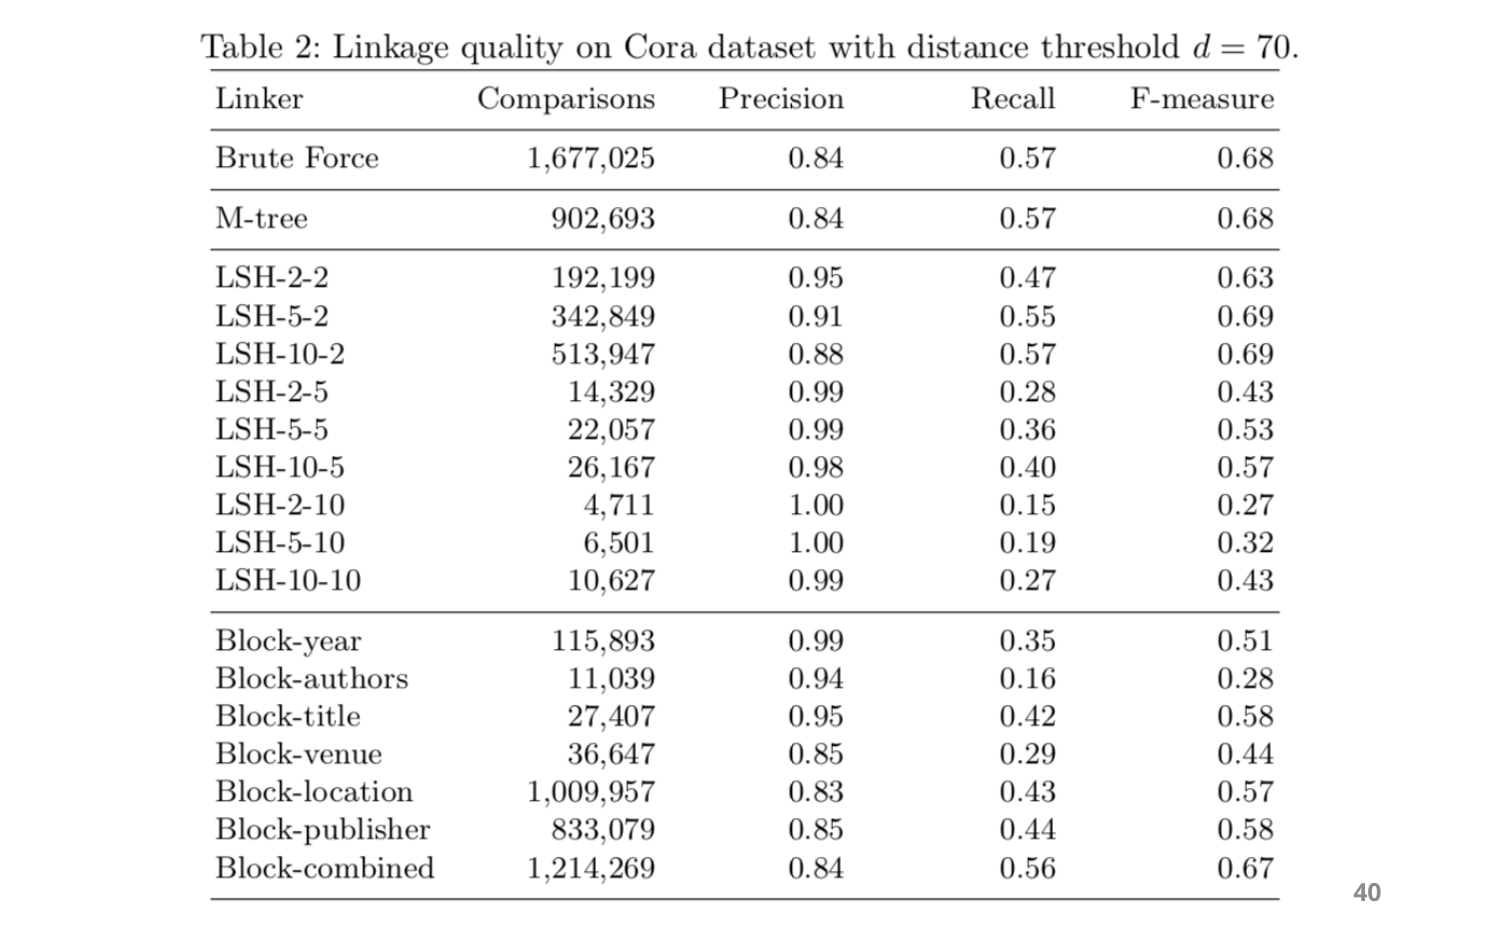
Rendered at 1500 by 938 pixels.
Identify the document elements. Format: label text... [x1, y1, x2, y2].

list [196, 25, 1304, 912]
slide_number 40 [1059, 868, 1397, 919]
